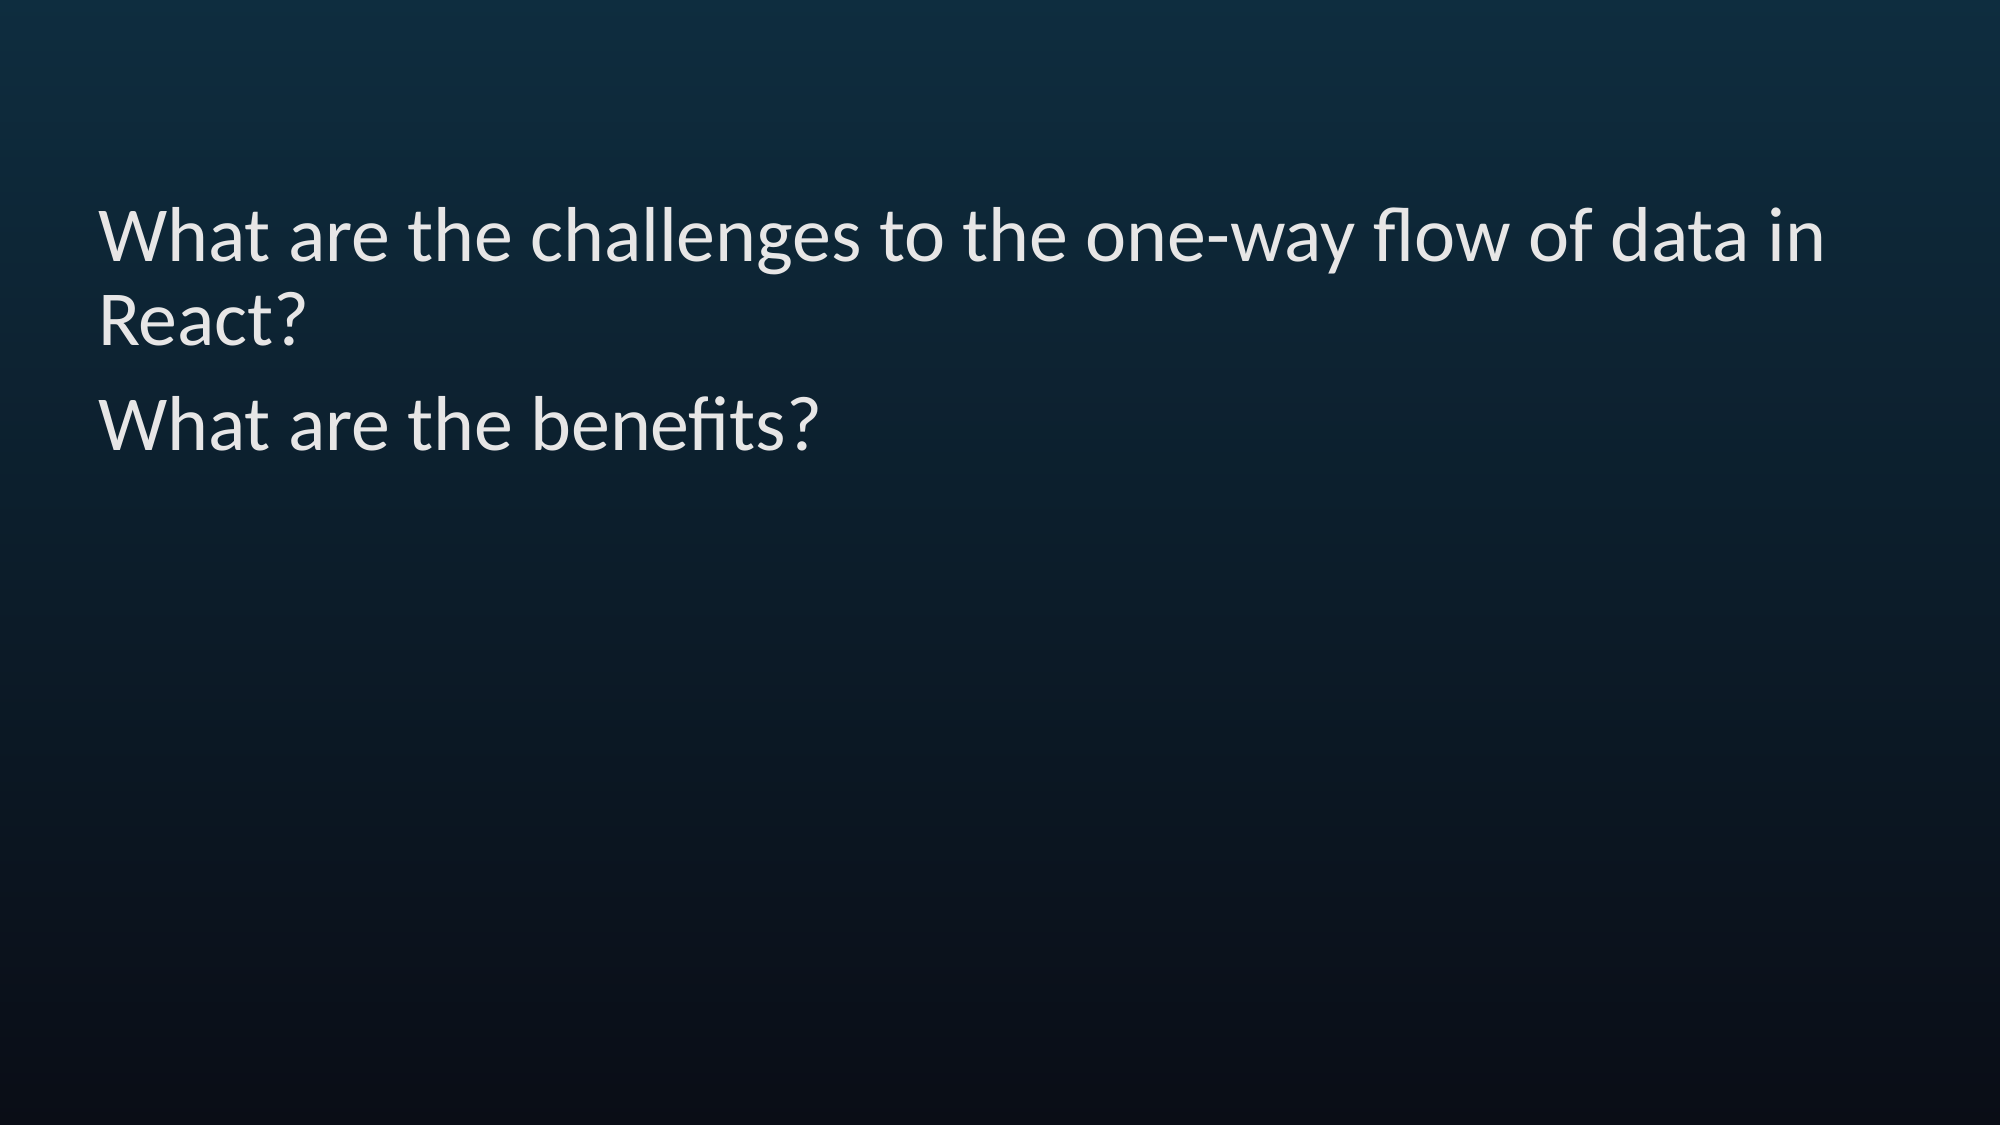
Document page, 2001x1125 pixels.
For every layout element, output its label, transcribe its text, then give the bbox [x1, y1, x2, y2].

list What are the challenges to the one-way flow of data in React? What are the benefits? [83, 186, 1917, 945]
